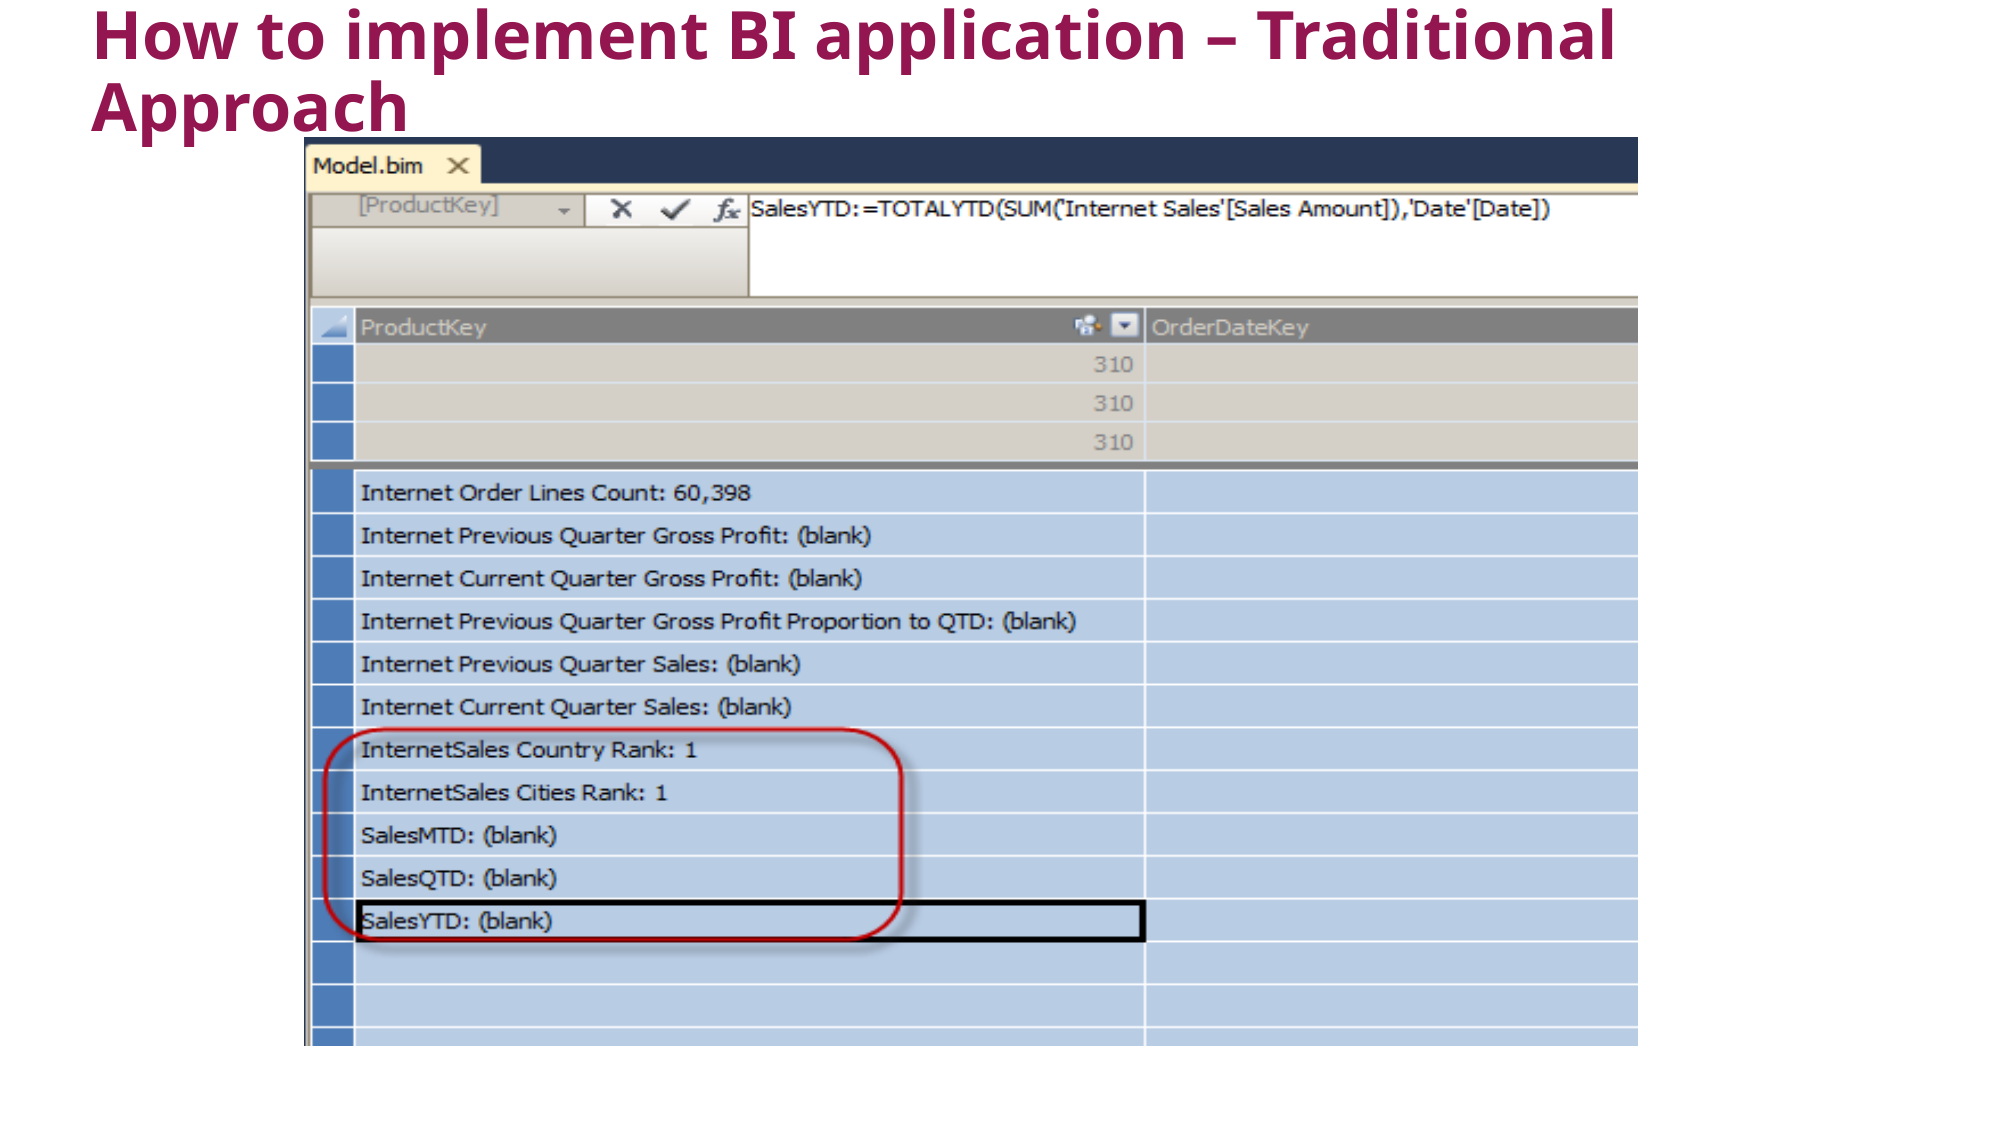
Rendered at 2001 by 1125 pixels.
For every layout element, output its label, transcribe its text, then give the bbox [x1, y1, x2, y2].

picture [301, 137, 1638, 1046]
text_box How to implement BI application – Traditional Approach [76, 0, 1861, 183]
